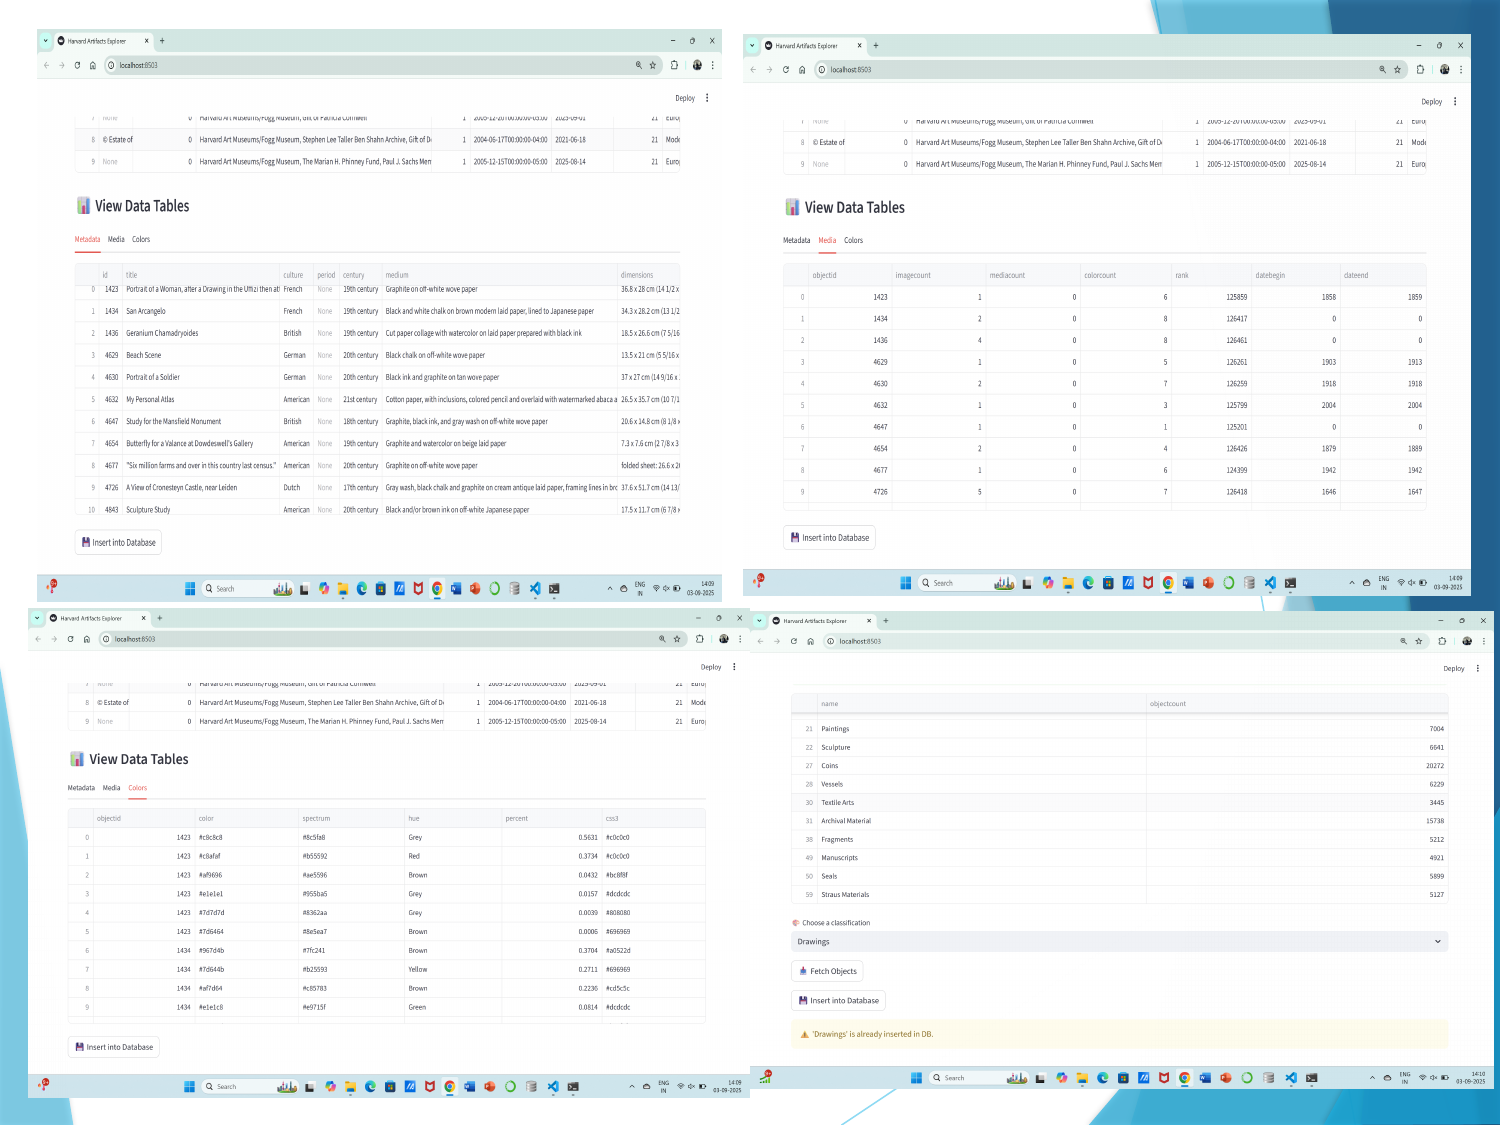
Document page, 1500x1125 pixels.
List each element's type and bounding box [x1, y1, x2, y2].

list [37, 28, 722, 603]
picture [742, 34, 1472, 597]
picture [27, 608, 1494, 1099]
